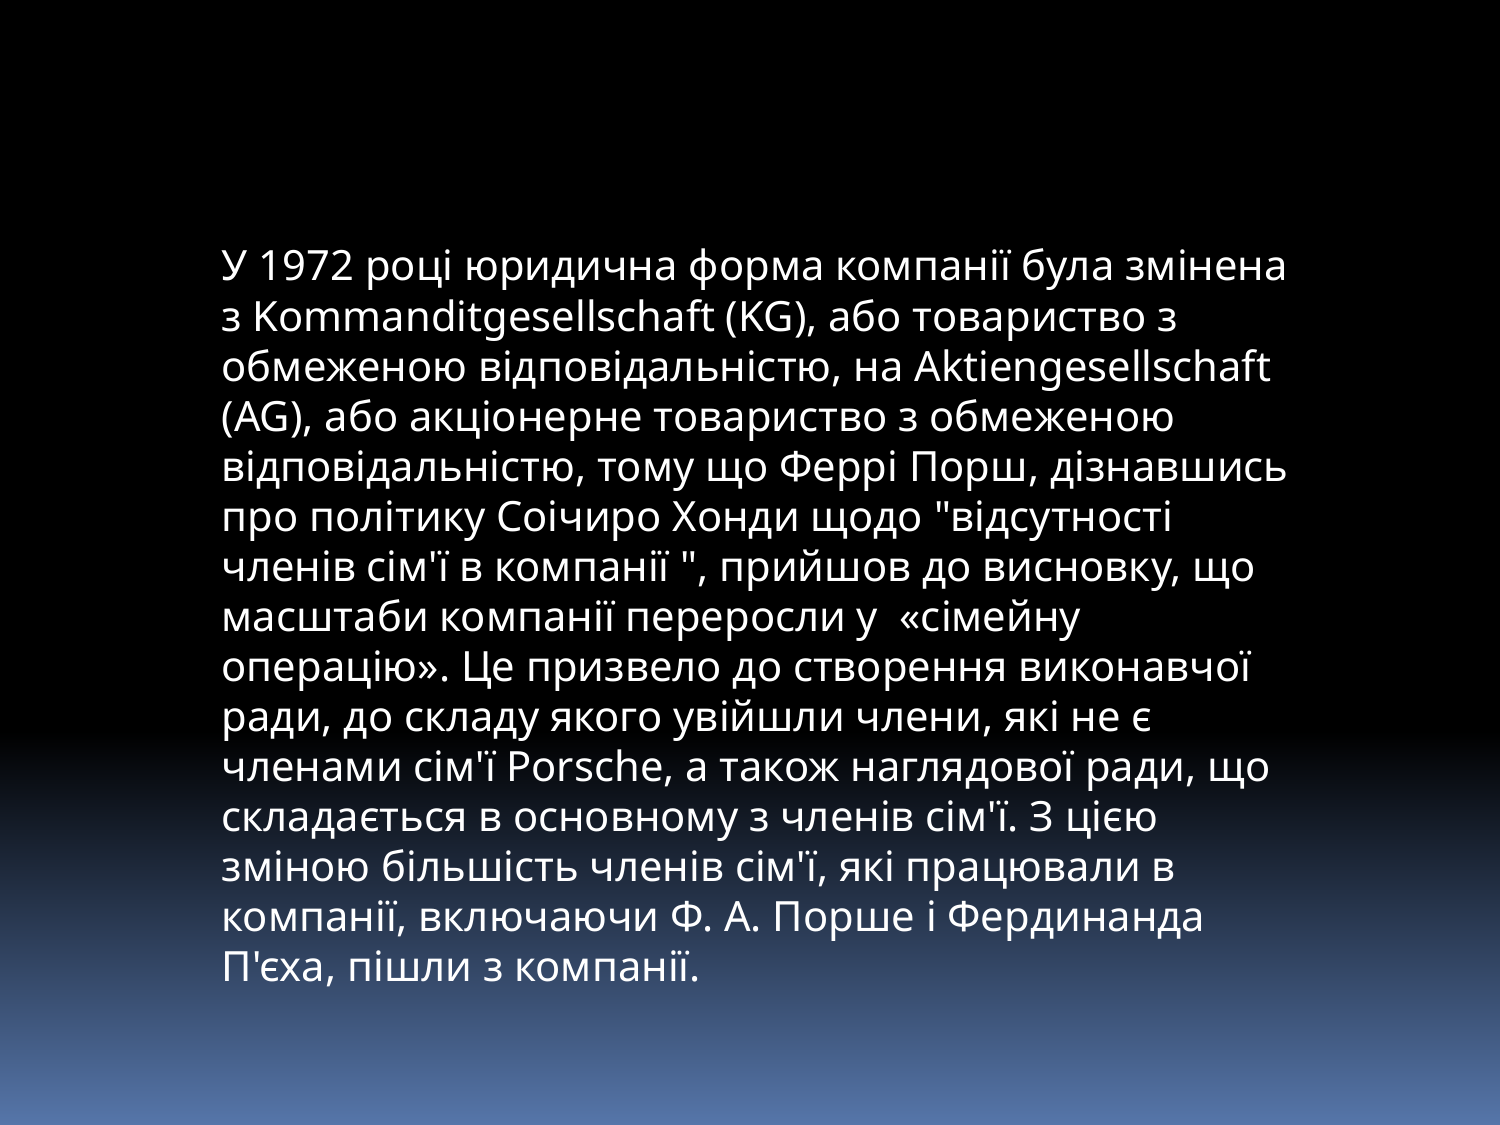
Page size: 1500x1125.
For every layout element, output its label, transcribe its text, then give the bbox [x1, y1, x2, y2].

text_box У 1972 році юридична форма компанії була змінена з Kommanditgesellschaft (KG), або товариство з обмеженою відповідальністю, на Aktiengesellschaft (AG), або акціонерне товариство з обмеженою відповідальністю, тому що Феррі Порш, дізнавшись про політику Соічиро Хонди щодо "відсутності членів сім'ї в компанії ", прийшов до висновку, що масштаби компанії переросли у «сімейну операцію». Це призвело до створення виконавчої ради, до складу якого увійшли члени, які не є членами сім'ї Porsche, а також наглядової ради, що складається в основному з членів сім'ї. З цією зміною більшість членів сім'ї, які працювали в компанії, включаючи Ф. А. Порше і Фердинанда П'єха, пішли з компанії. [206, 231, 1329, 1042]
